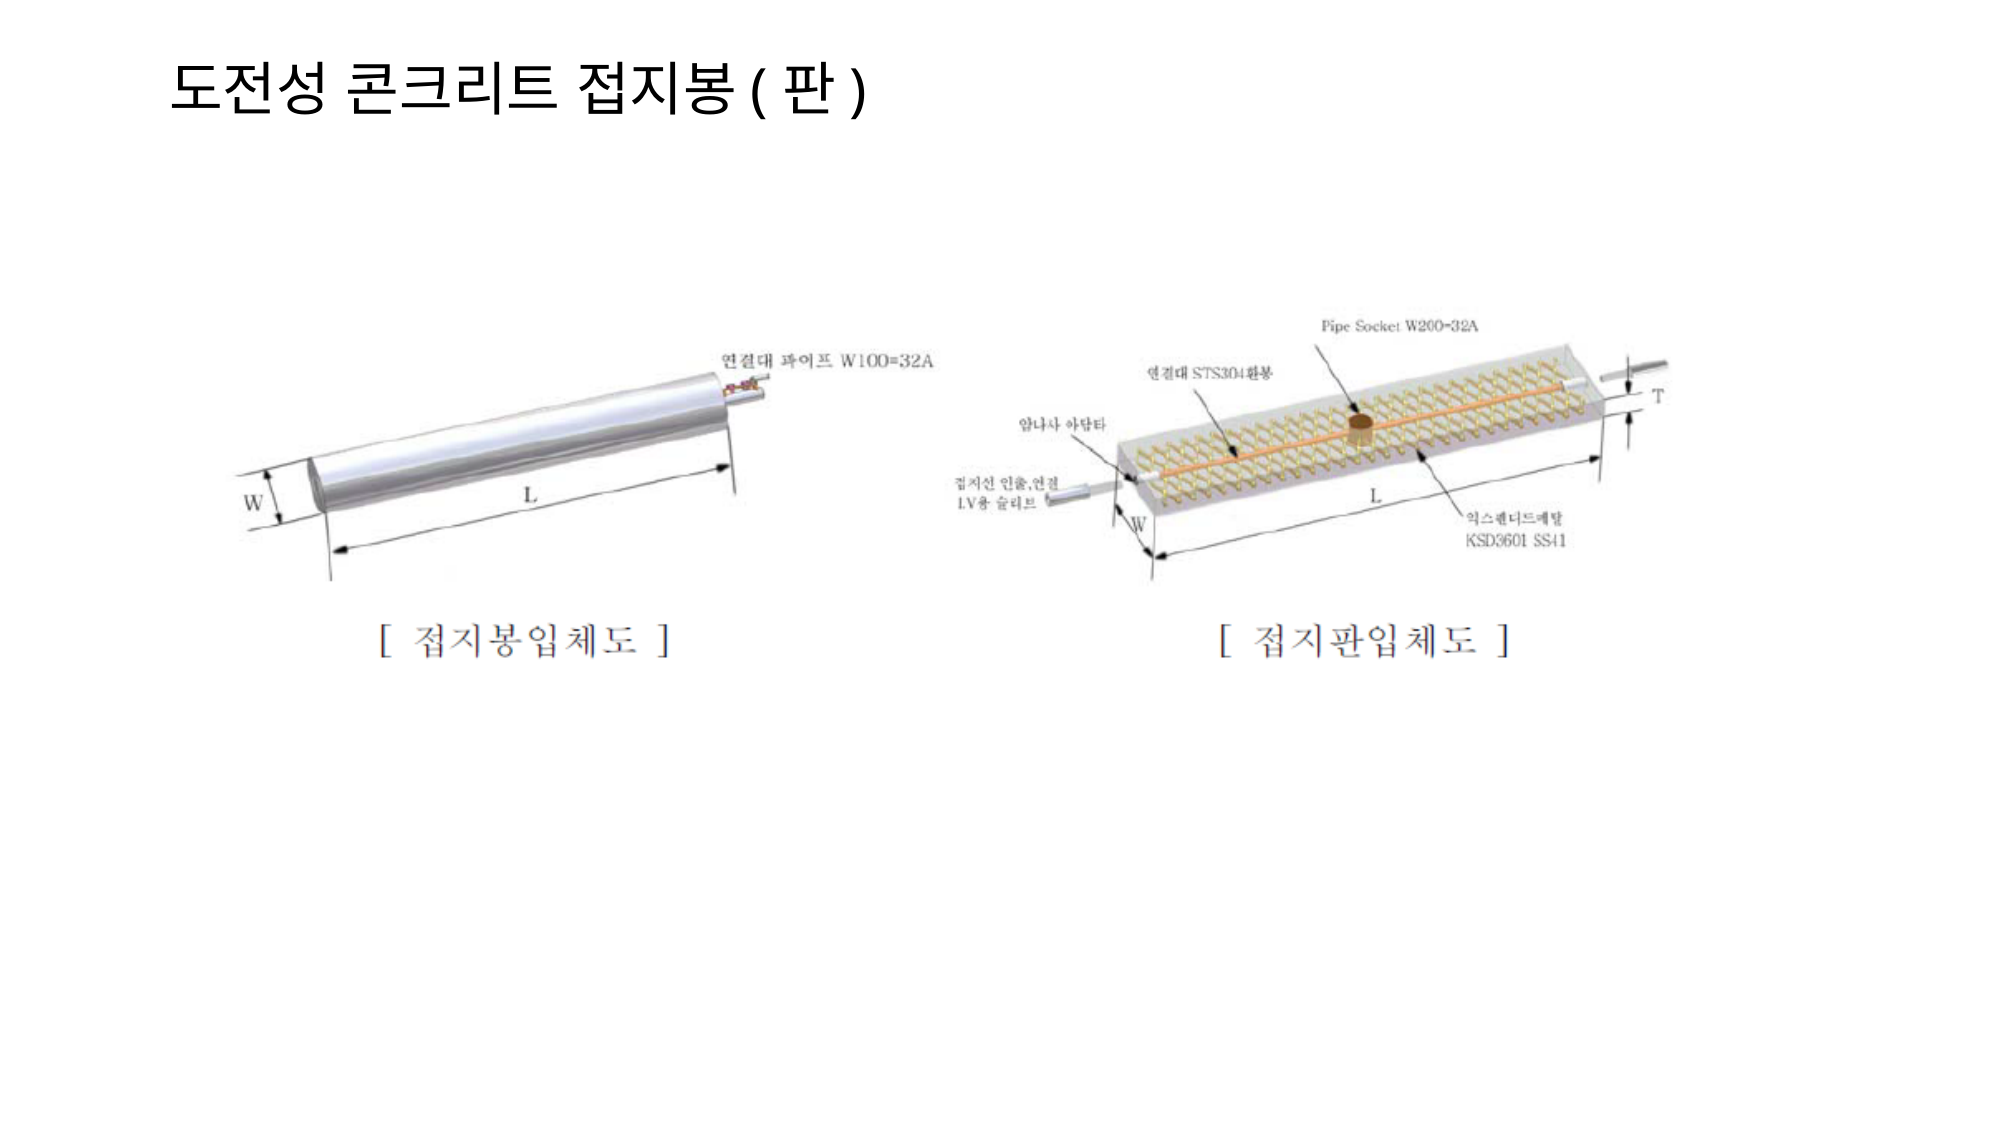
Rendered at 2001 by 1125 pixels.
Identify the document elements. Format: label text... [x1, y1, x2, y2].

title 도전성 콘크리트 접지봉(판) [154, 39, 1880, 144]
picture [223, 291, 1679, 686]
